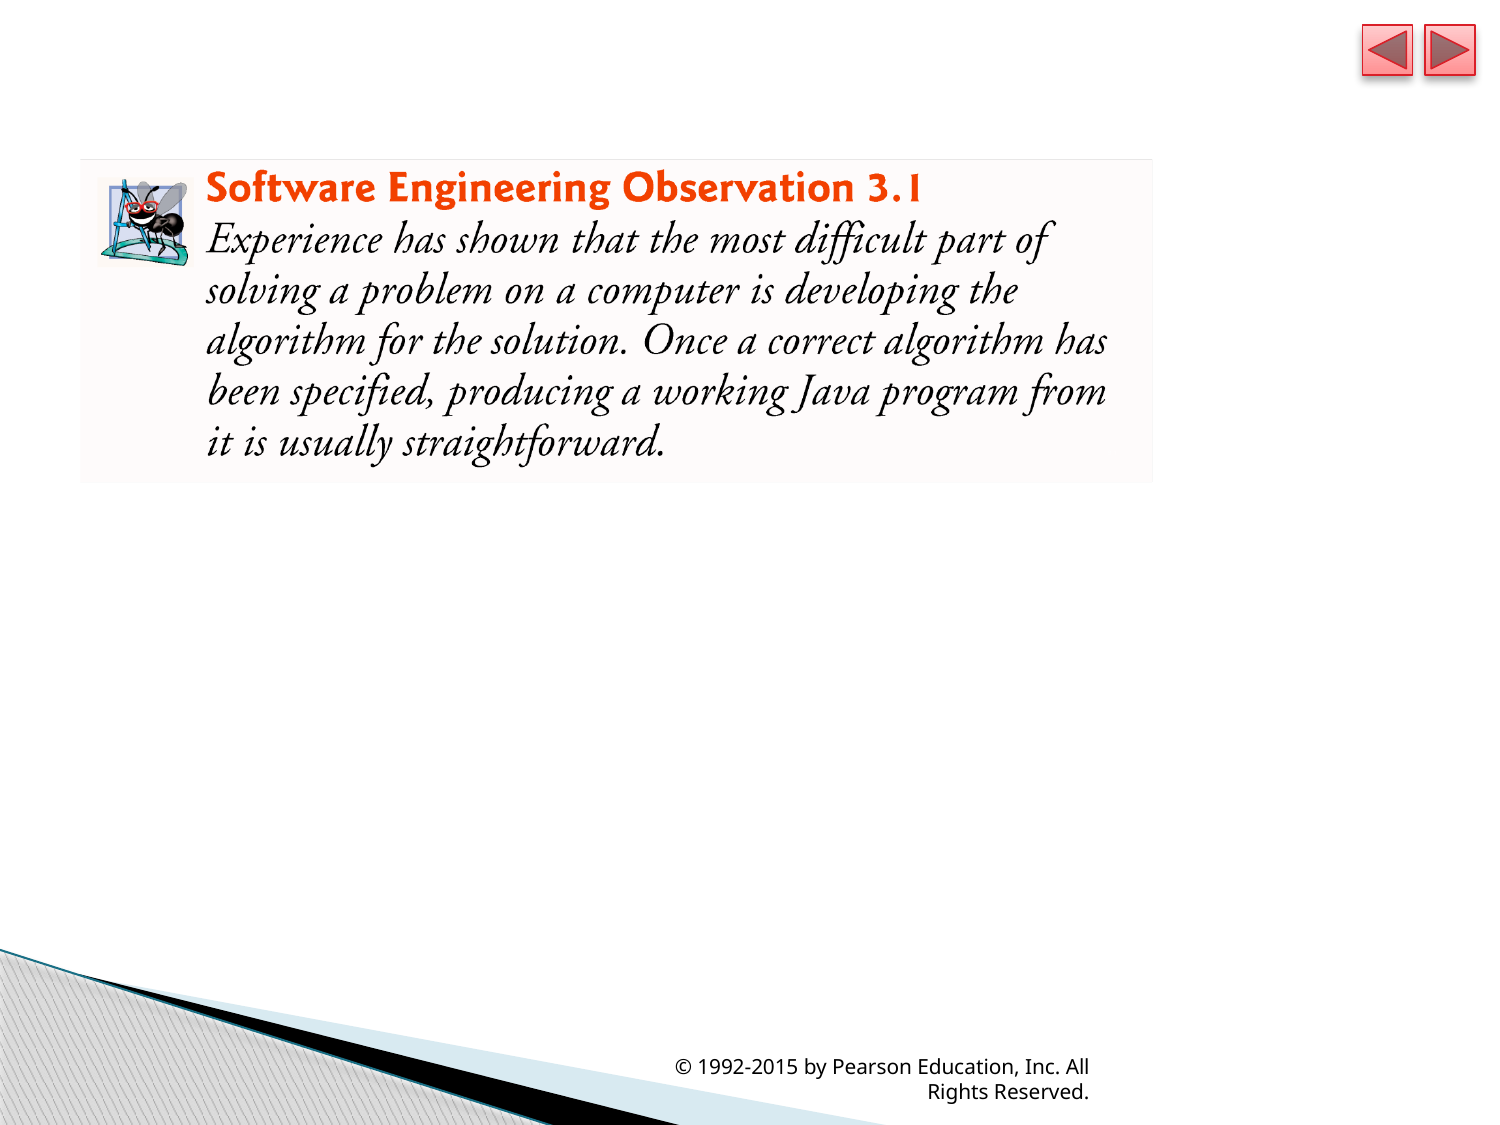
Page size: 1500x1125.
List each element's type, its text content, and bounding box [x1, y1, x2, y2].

footer © 1992-2015 by Pearson Education, Inc. All Rights Reserved. [650, 1051, 1105, 1112]
picture [0, 106, 1500, 1018]
